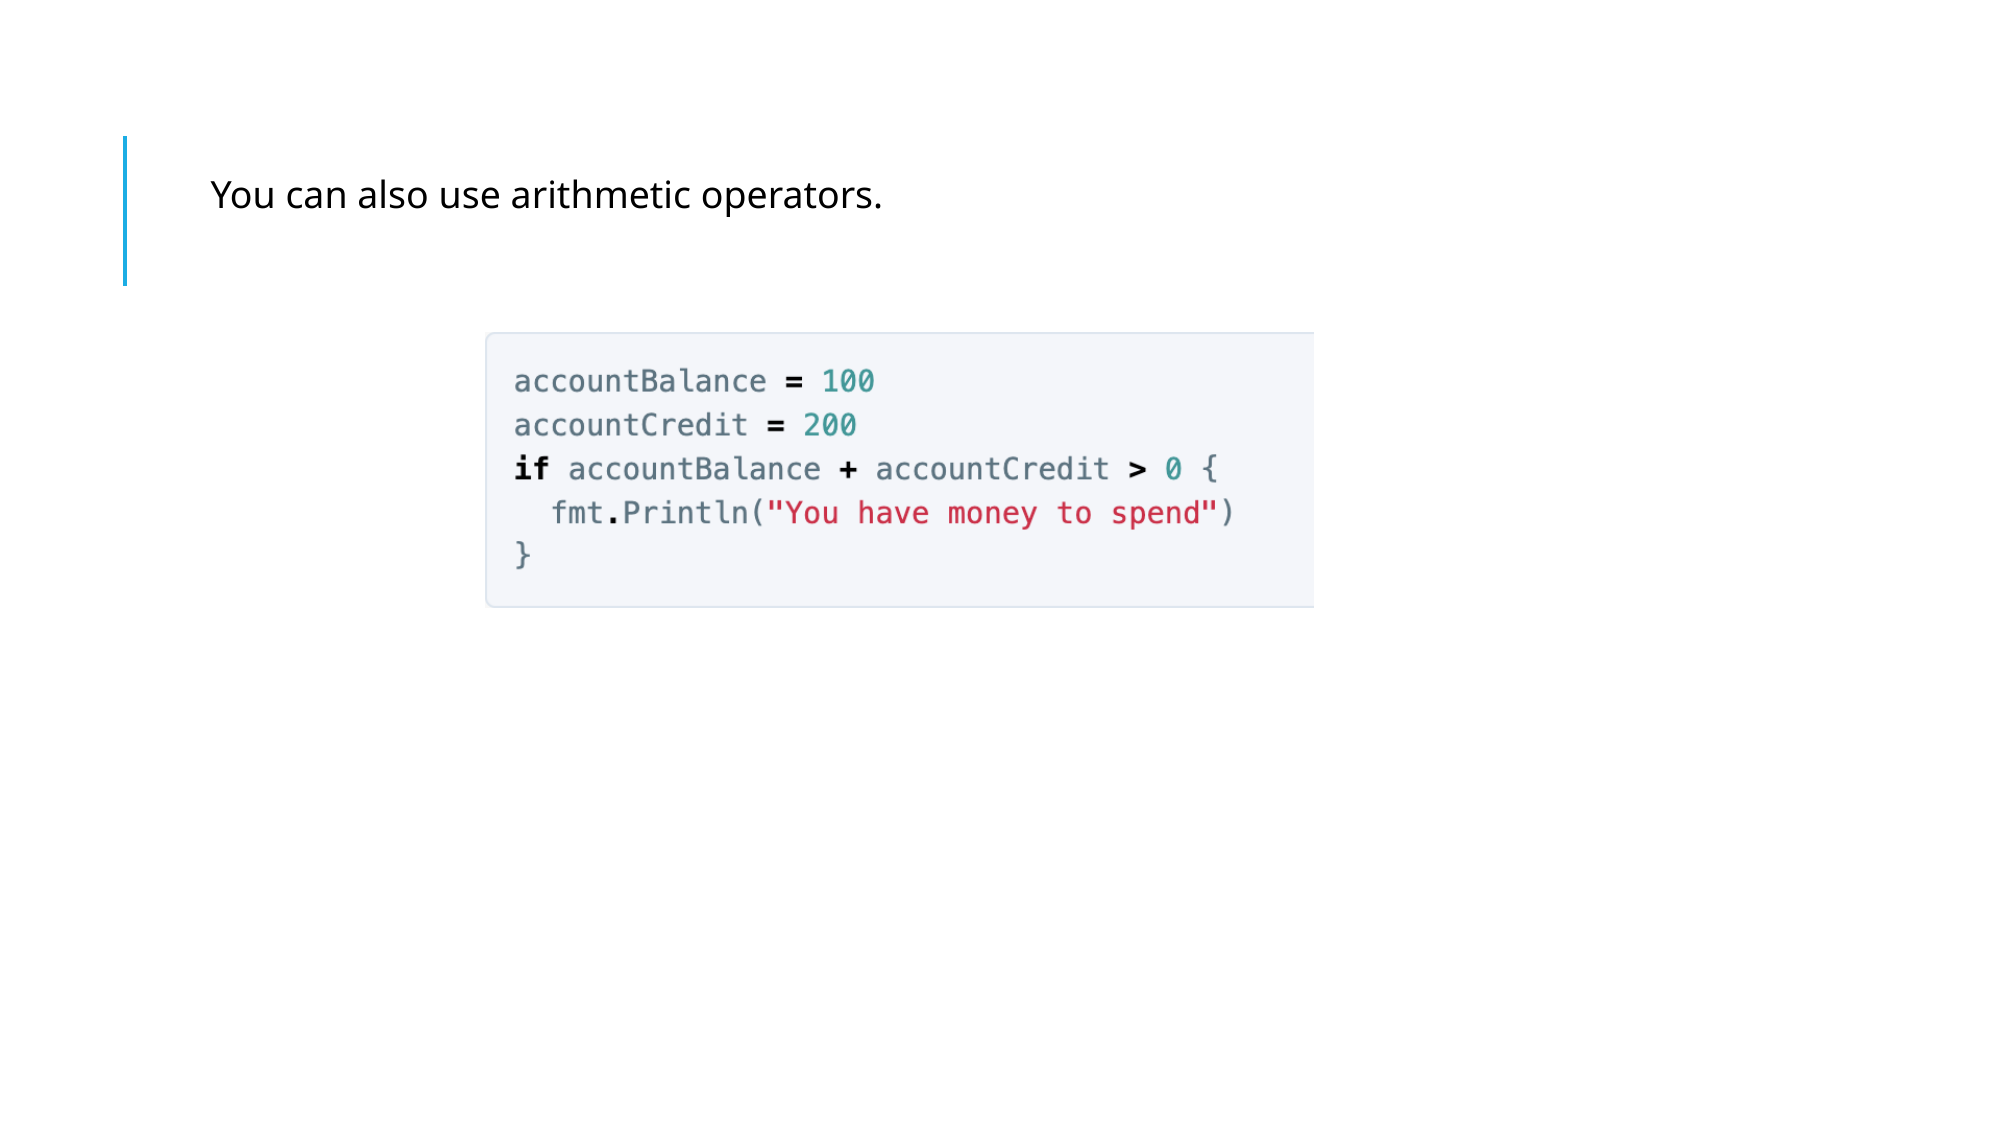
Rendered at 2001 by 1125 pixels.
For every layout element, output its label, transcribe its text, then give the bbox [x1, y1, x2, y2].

text_box You can also use arithmetic operators. [195, 163, 899, 224]
picture [484, 332, 1315, 608]
